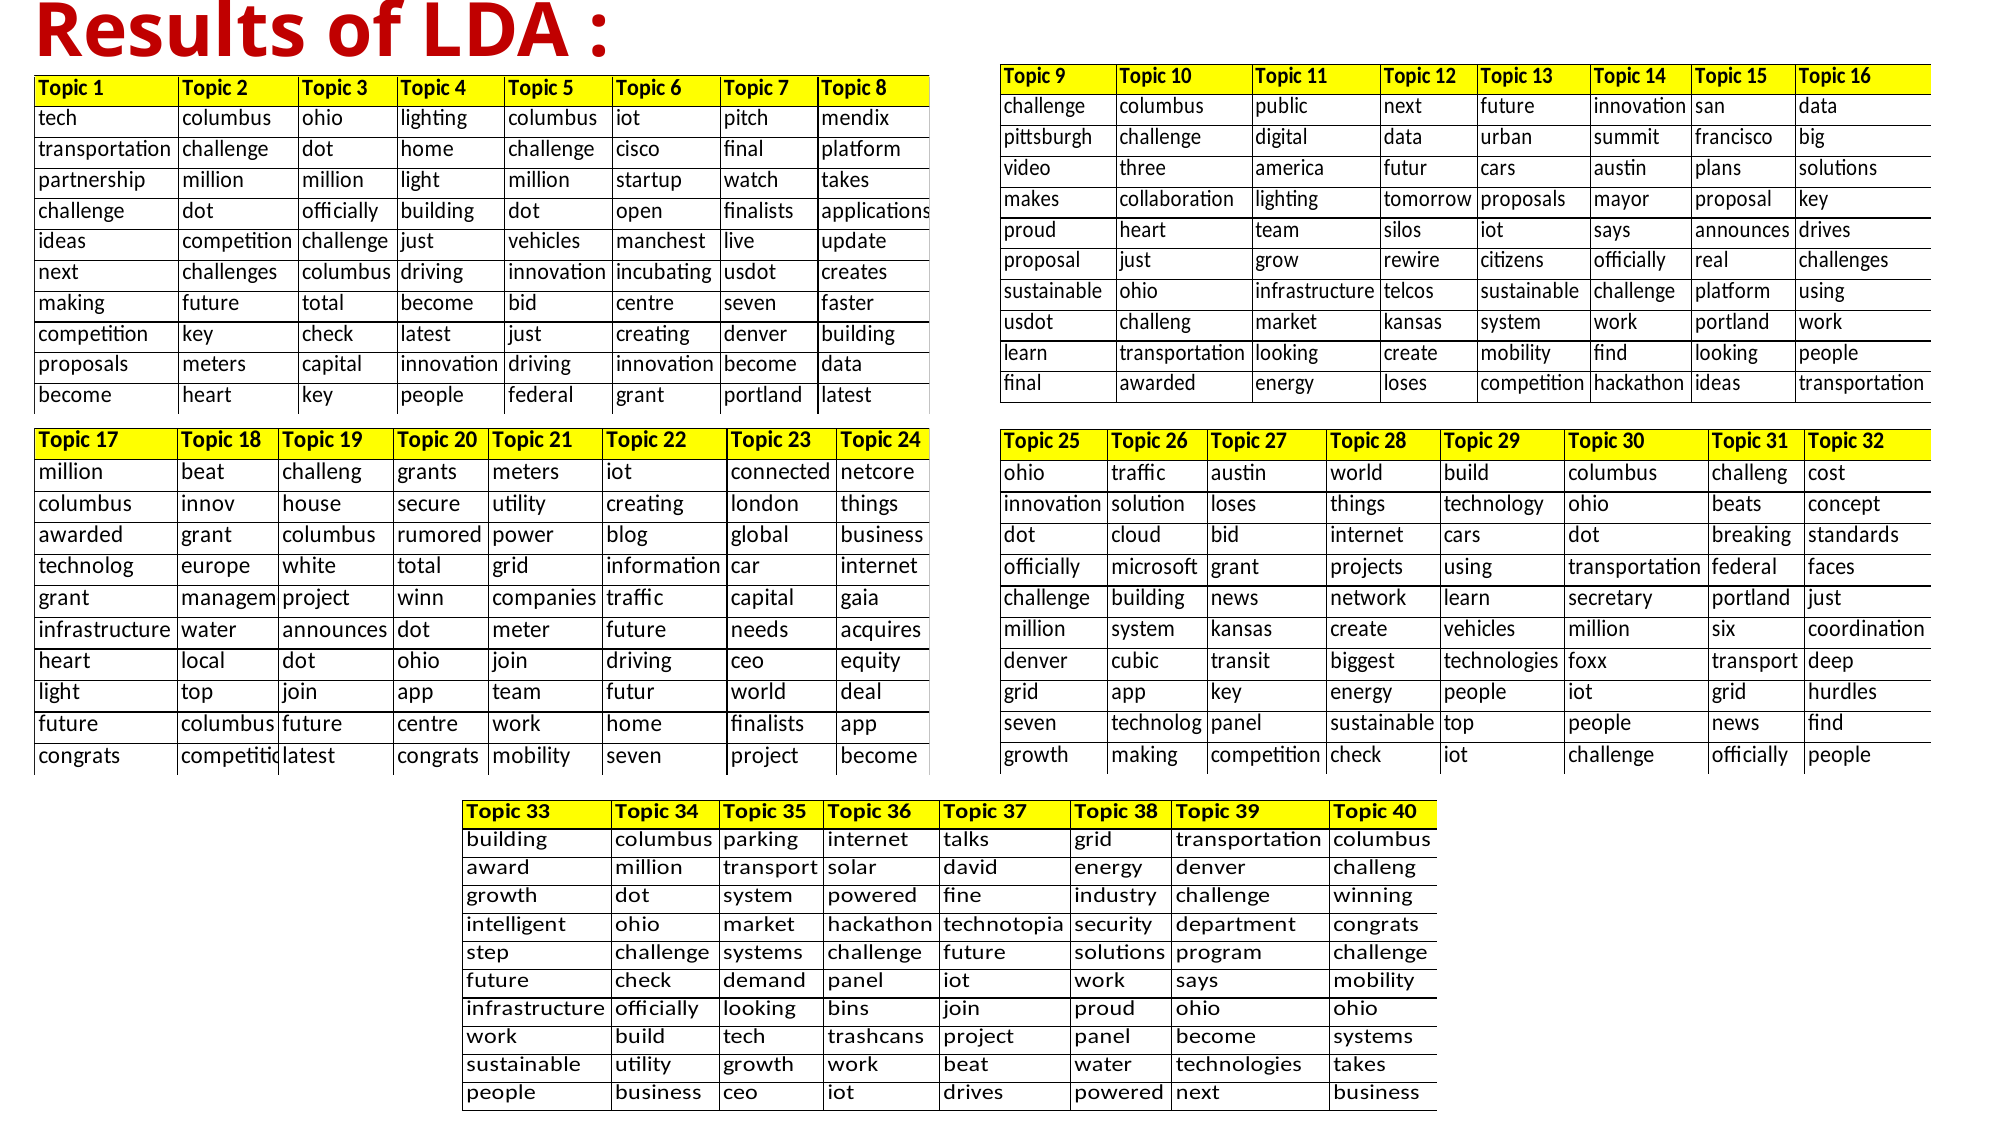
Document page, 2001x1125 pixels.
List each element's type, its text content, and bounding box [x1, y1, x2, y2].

picture [461, 800, 1438, 1112]
title Results of LDA : [18, 0, 782, 64]
picture [999, 428, 1932, 775]
picture [34, 75, 931, 415]
picture [34, 427, 931, 776]
picture [999, 63, 1932, 404]
